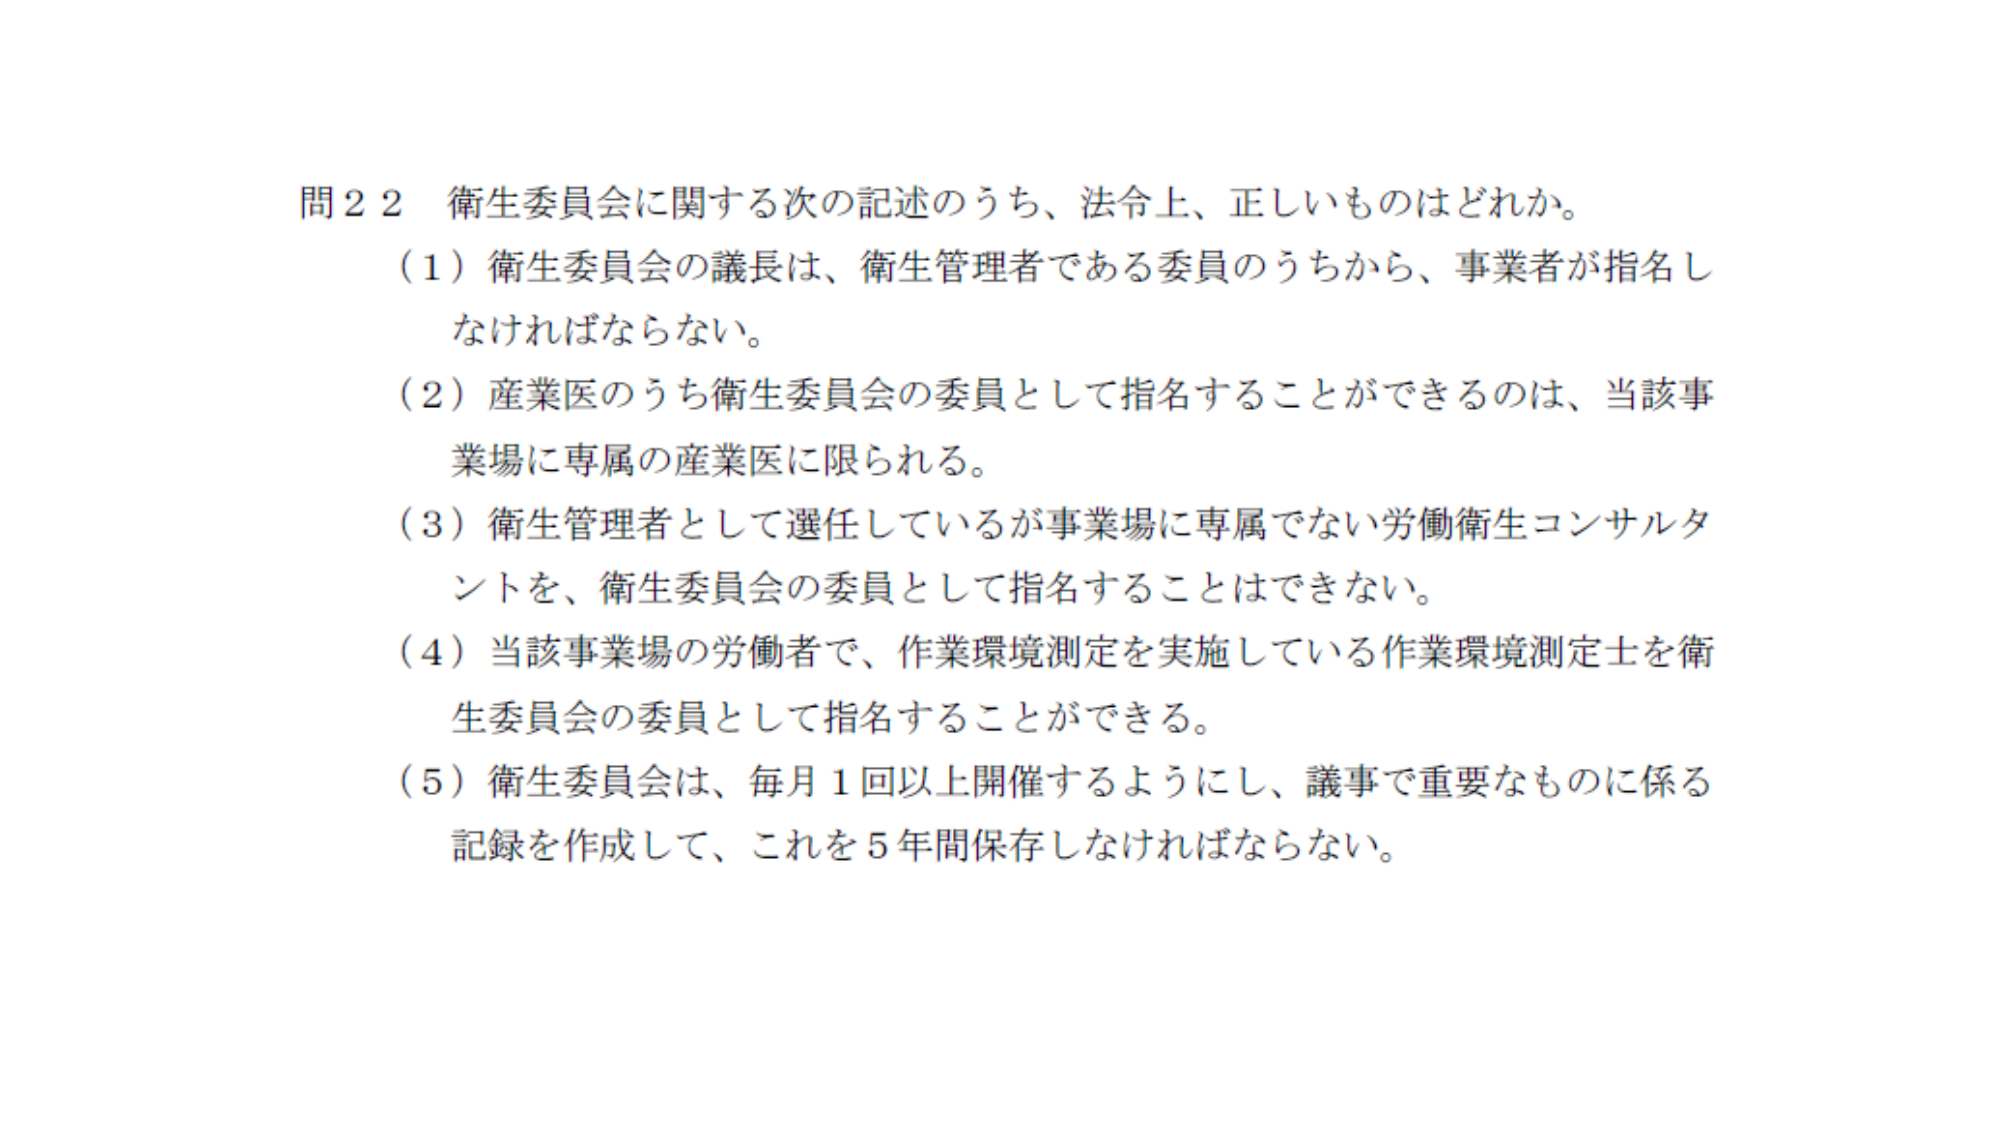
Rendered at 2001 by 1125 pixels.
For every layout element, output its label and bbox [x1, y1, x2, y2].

picture [274, 168, 1742, 884]
